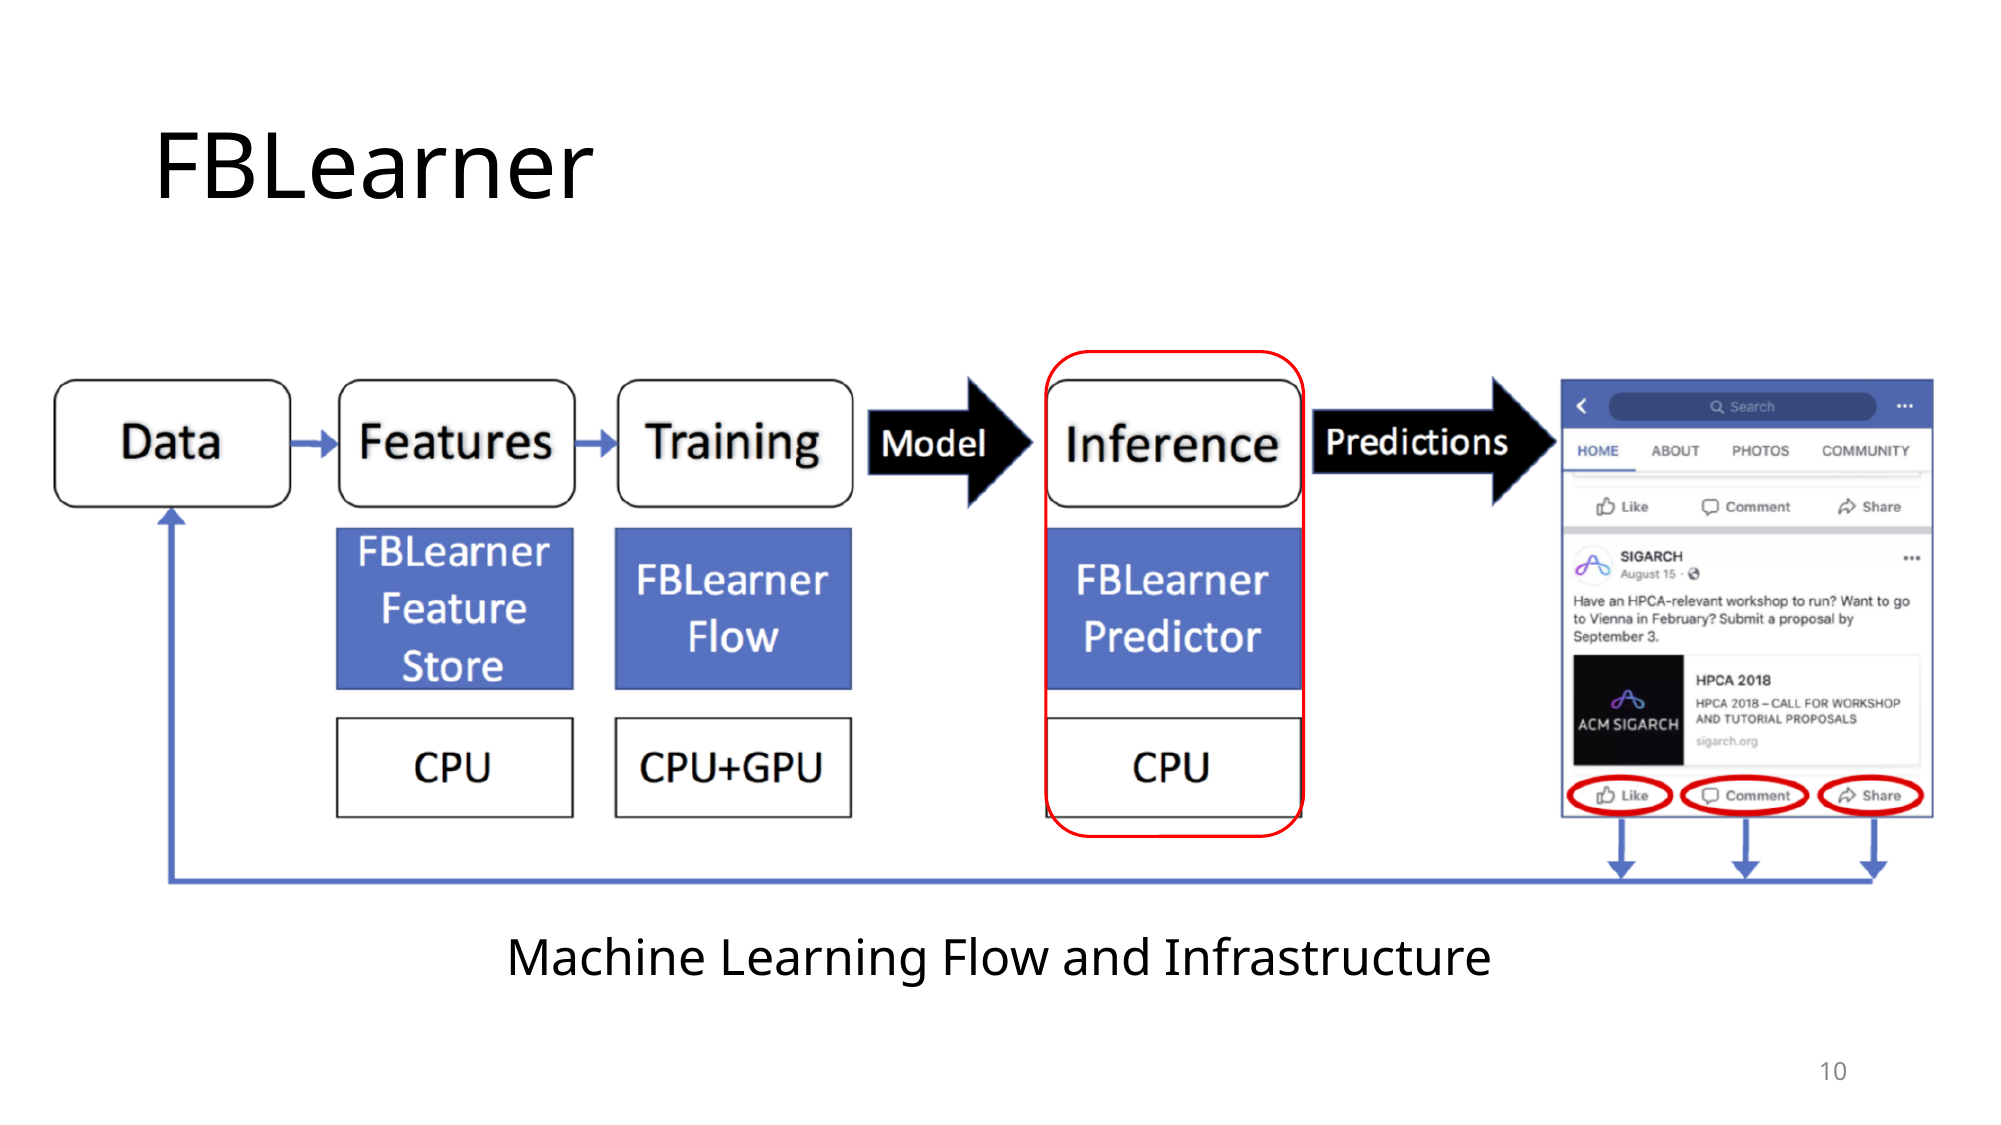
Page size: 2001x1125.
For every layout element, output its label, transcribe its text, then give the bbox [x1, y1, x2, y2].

text_box [1072, 351, 1278, 355]
title FBLearner [137, 59, 1863, 278]
text_box Machine Learning Flow and Infrastructure [355, 922, 1645, 971]
slide_number ‹#› [1412, 1042, 1863, 1103]
picture [24, 358, 1976, 911]
